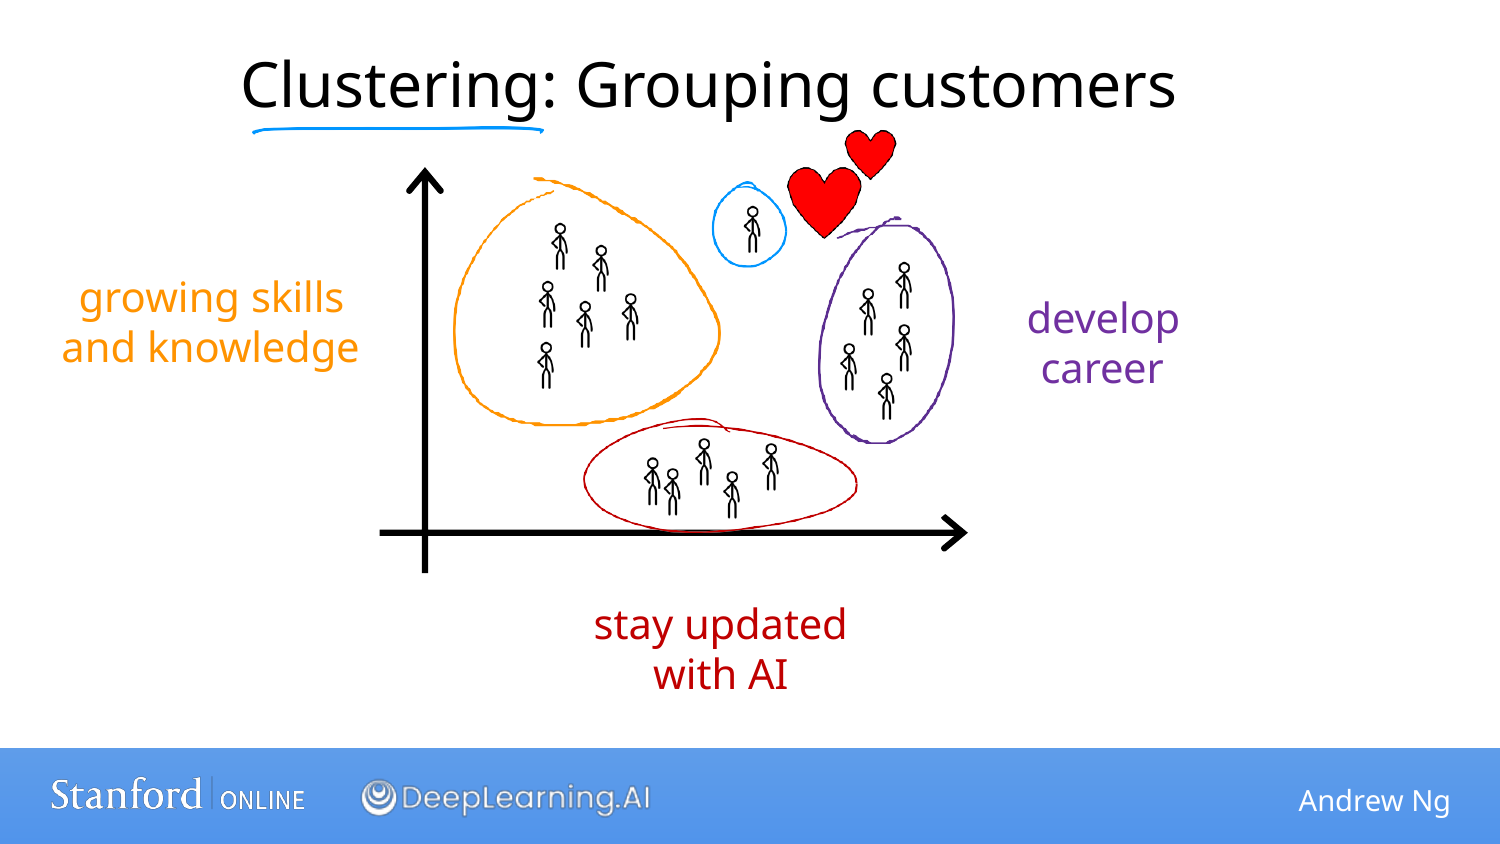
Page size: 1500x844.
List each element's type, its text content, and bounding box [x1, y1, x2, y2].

title Clustering: Grouping customers [64, 42, 1436, 186]
text_box growing skills and knowledge [59, 267, 246, 371]
text_box stay updated with AI [581, 595, 861, 698]
picture [252, 126, 955, 533]
picture [0, 748, 1500, 844]
text_box develop career [1024, 289, 1193, 392]
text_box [379, 166, 969, 574]
footer Andrew Ng [1296, 779, 1462, 844]
